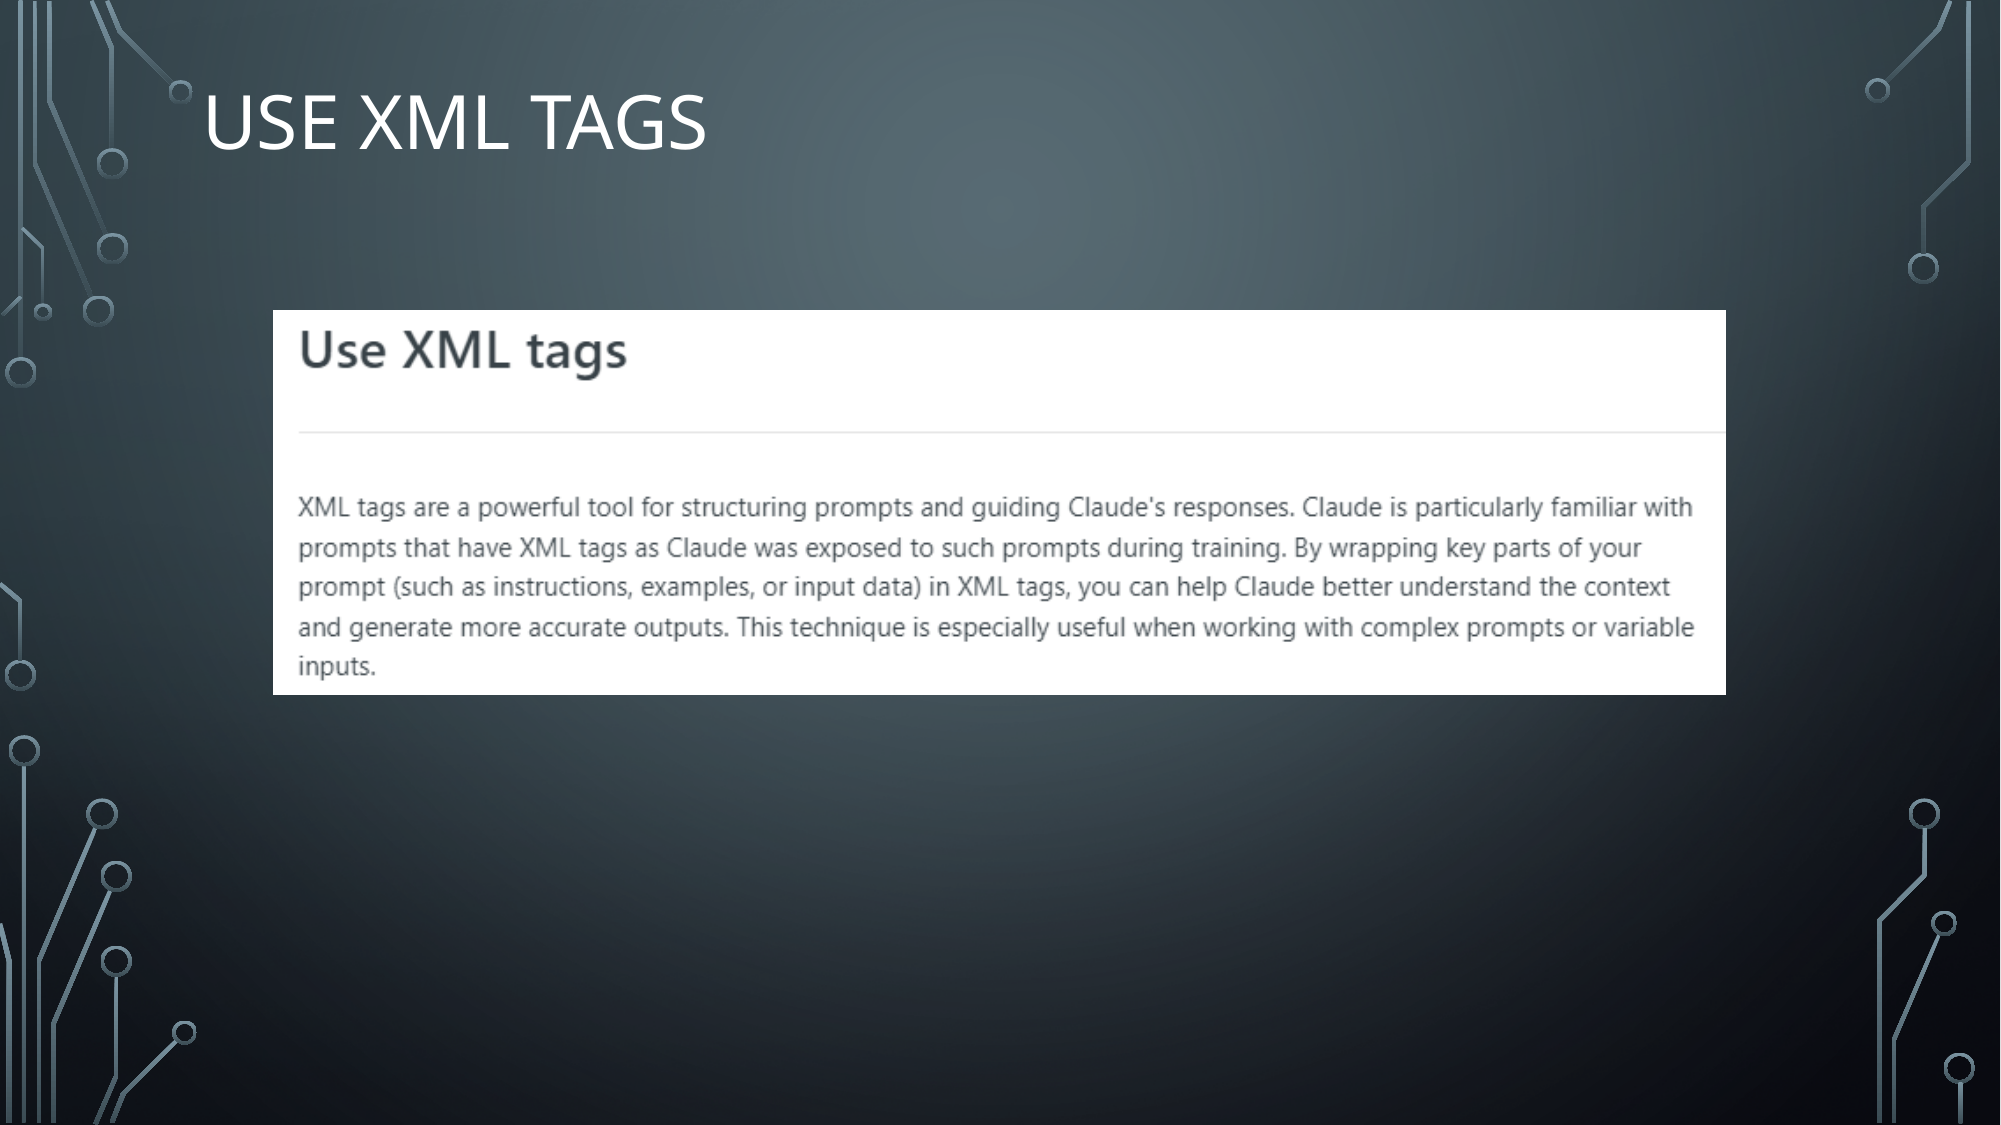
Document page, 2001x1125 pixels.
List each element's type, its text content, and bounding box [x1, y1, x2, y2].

picture [273, 310, 1727, 695]
title Use XML Tags [187, 3, 1813, 247]
